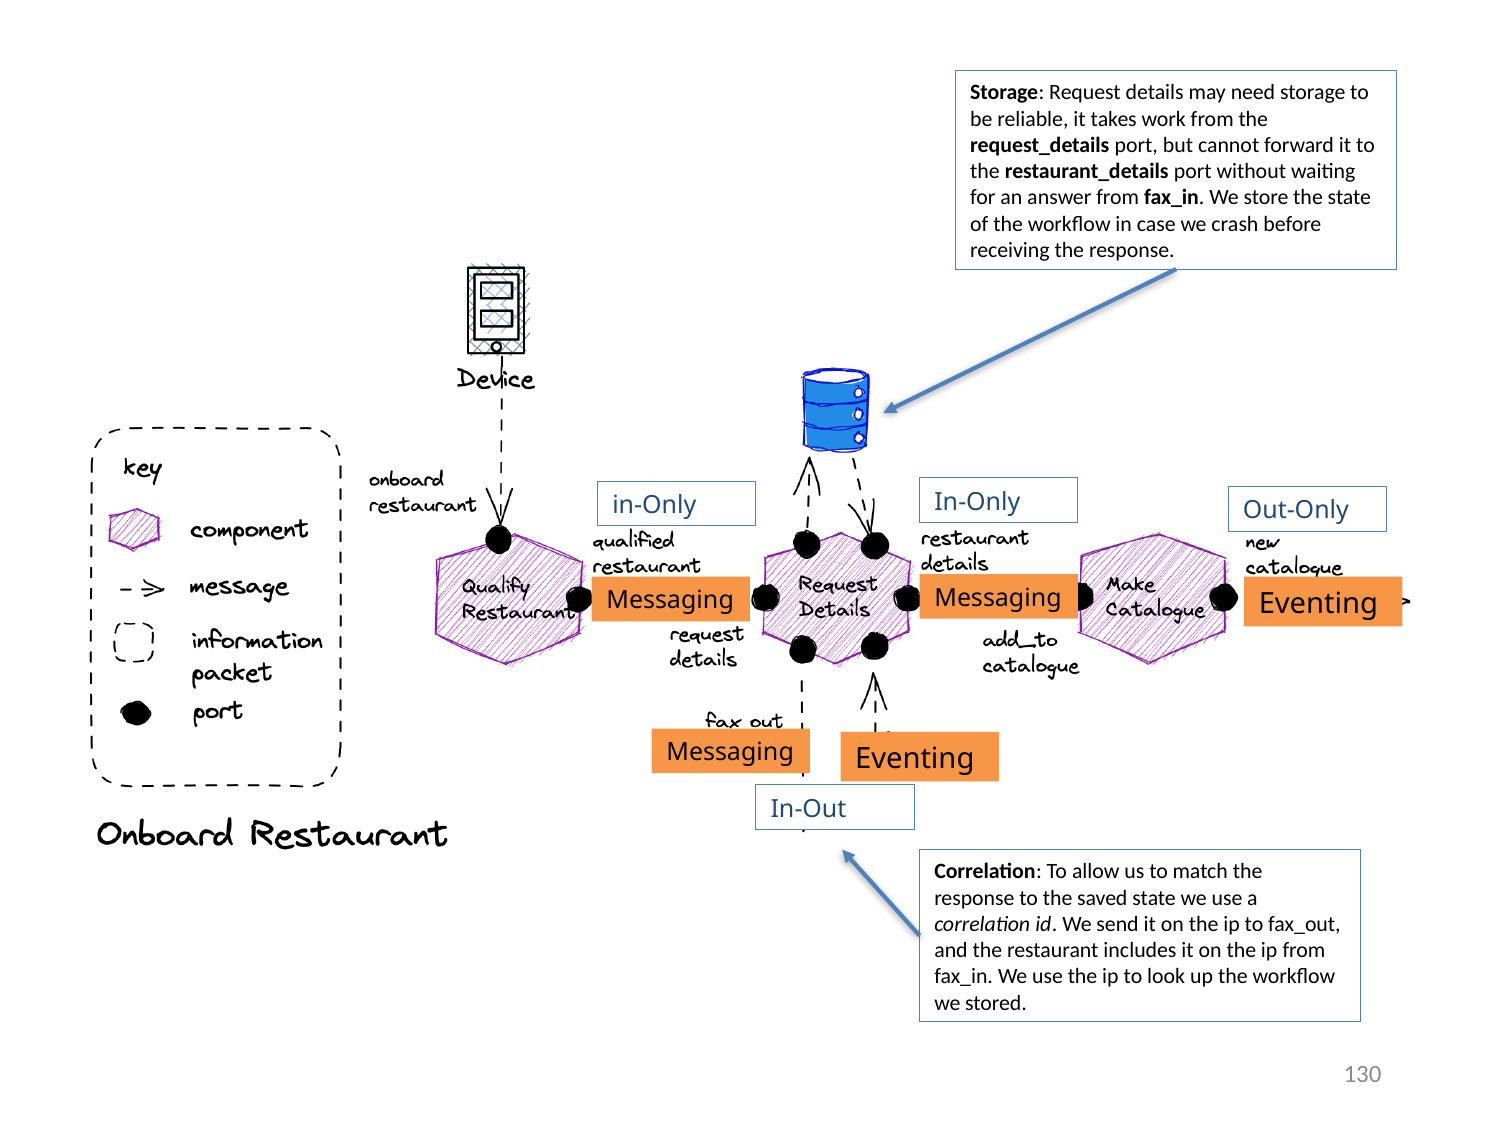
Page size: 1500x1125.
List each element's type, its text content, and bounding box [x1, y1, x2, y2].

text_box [841, 849, 920, 937]
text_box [883, 271, 1177, 414]
slide_number 130 [1059, 1042, 1397, 1103]
text_box Storage: Request details may need storage to be reliable, it takes work from the request_details port, but cannot forward it to the restaurant_details port without waiting for an answer from fax_in. We store the state of the workflow in case we crash before receiving the response. [955, 70, 1397, 253]
picture [78, 255, 1422, 870]
text_box Correlation: To allow us to match the response to the saved state we use a correlation id. We send it on the ip to fax_out, and the restaurant includes it on the ip from fax_in. We use the ip to look up the workflow we stored. [919, 878, 1361, 1022]
